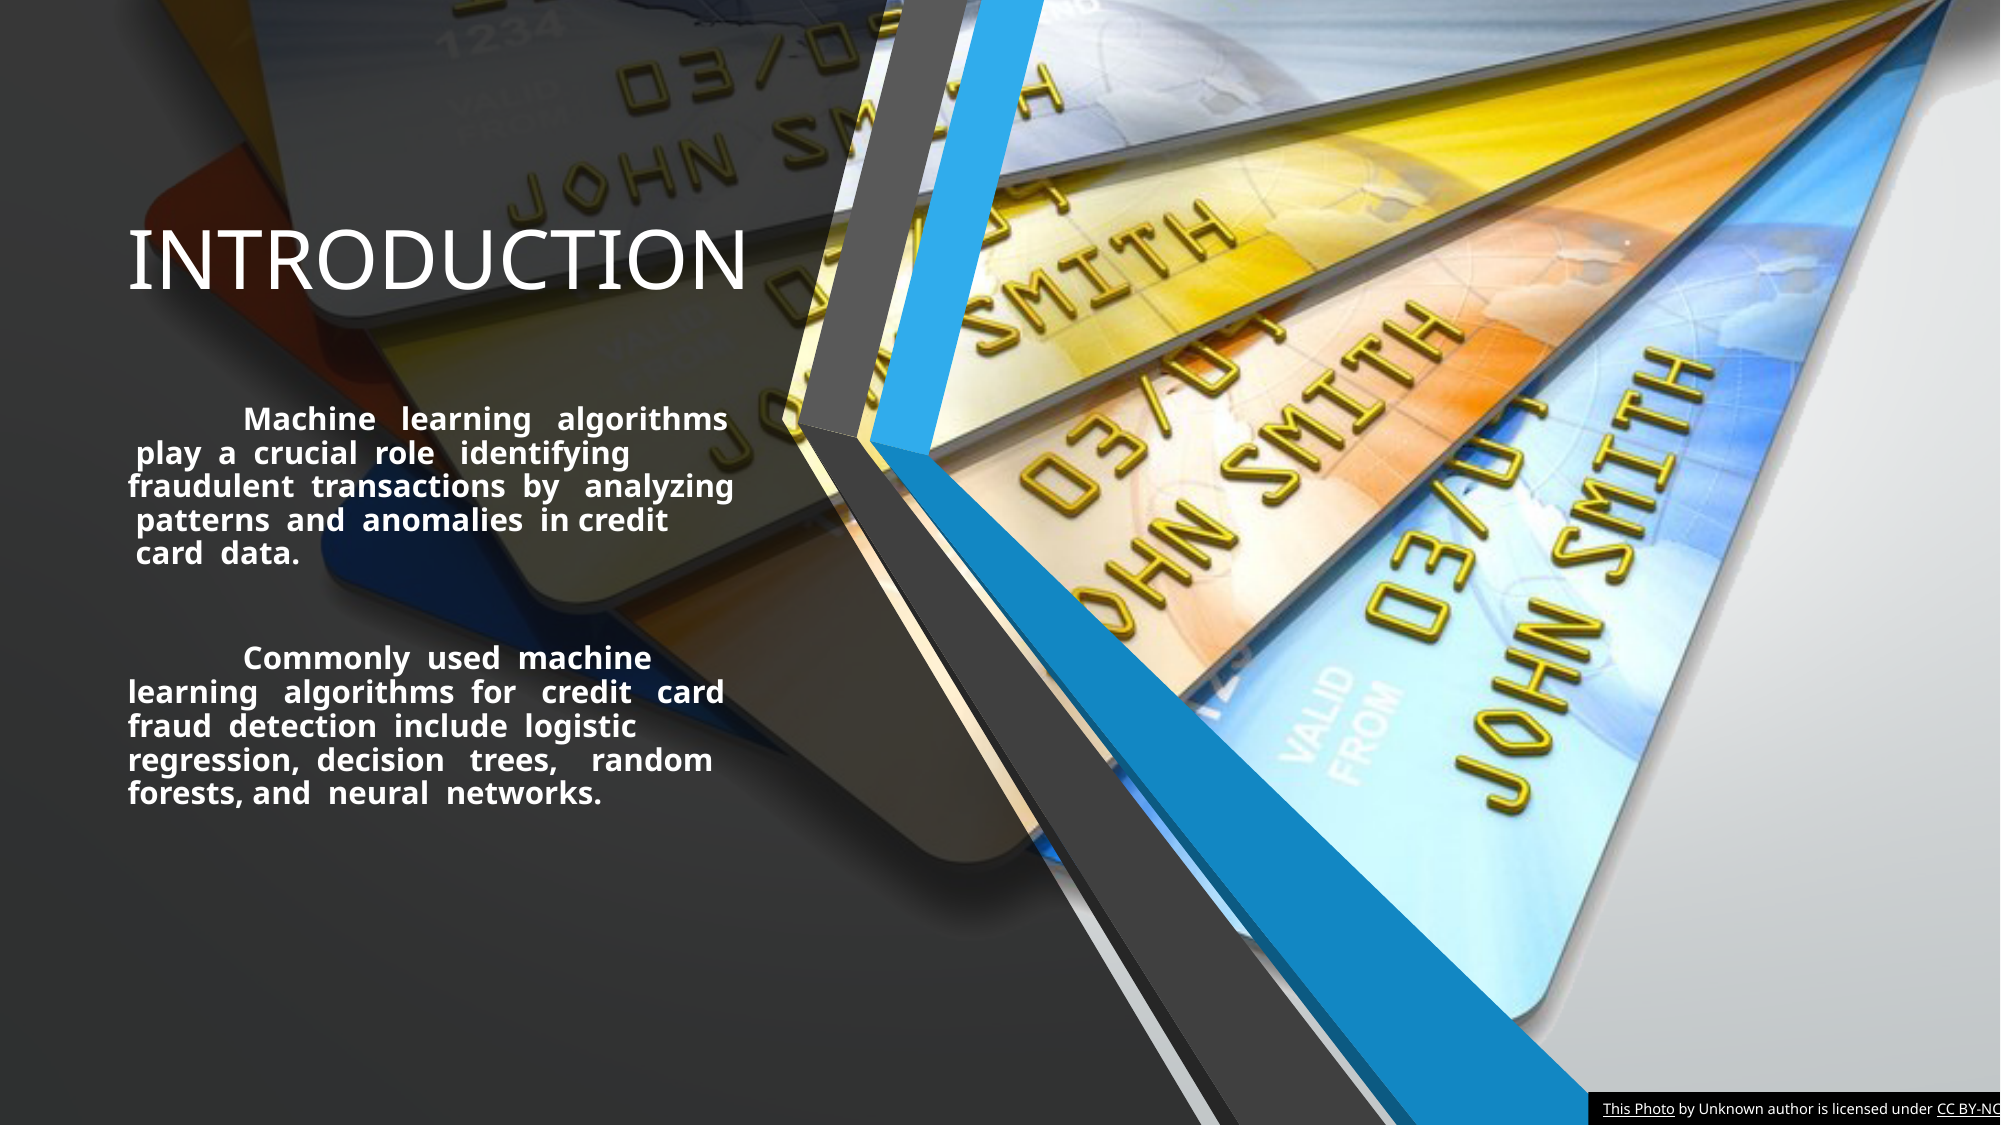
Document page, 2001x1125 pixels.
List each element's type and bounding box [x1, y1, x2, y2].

text_box [797, 0, 1621, 1125]
picture [1621, 0, 2000, 1125]
picture [0, 0, 797, 1125]
